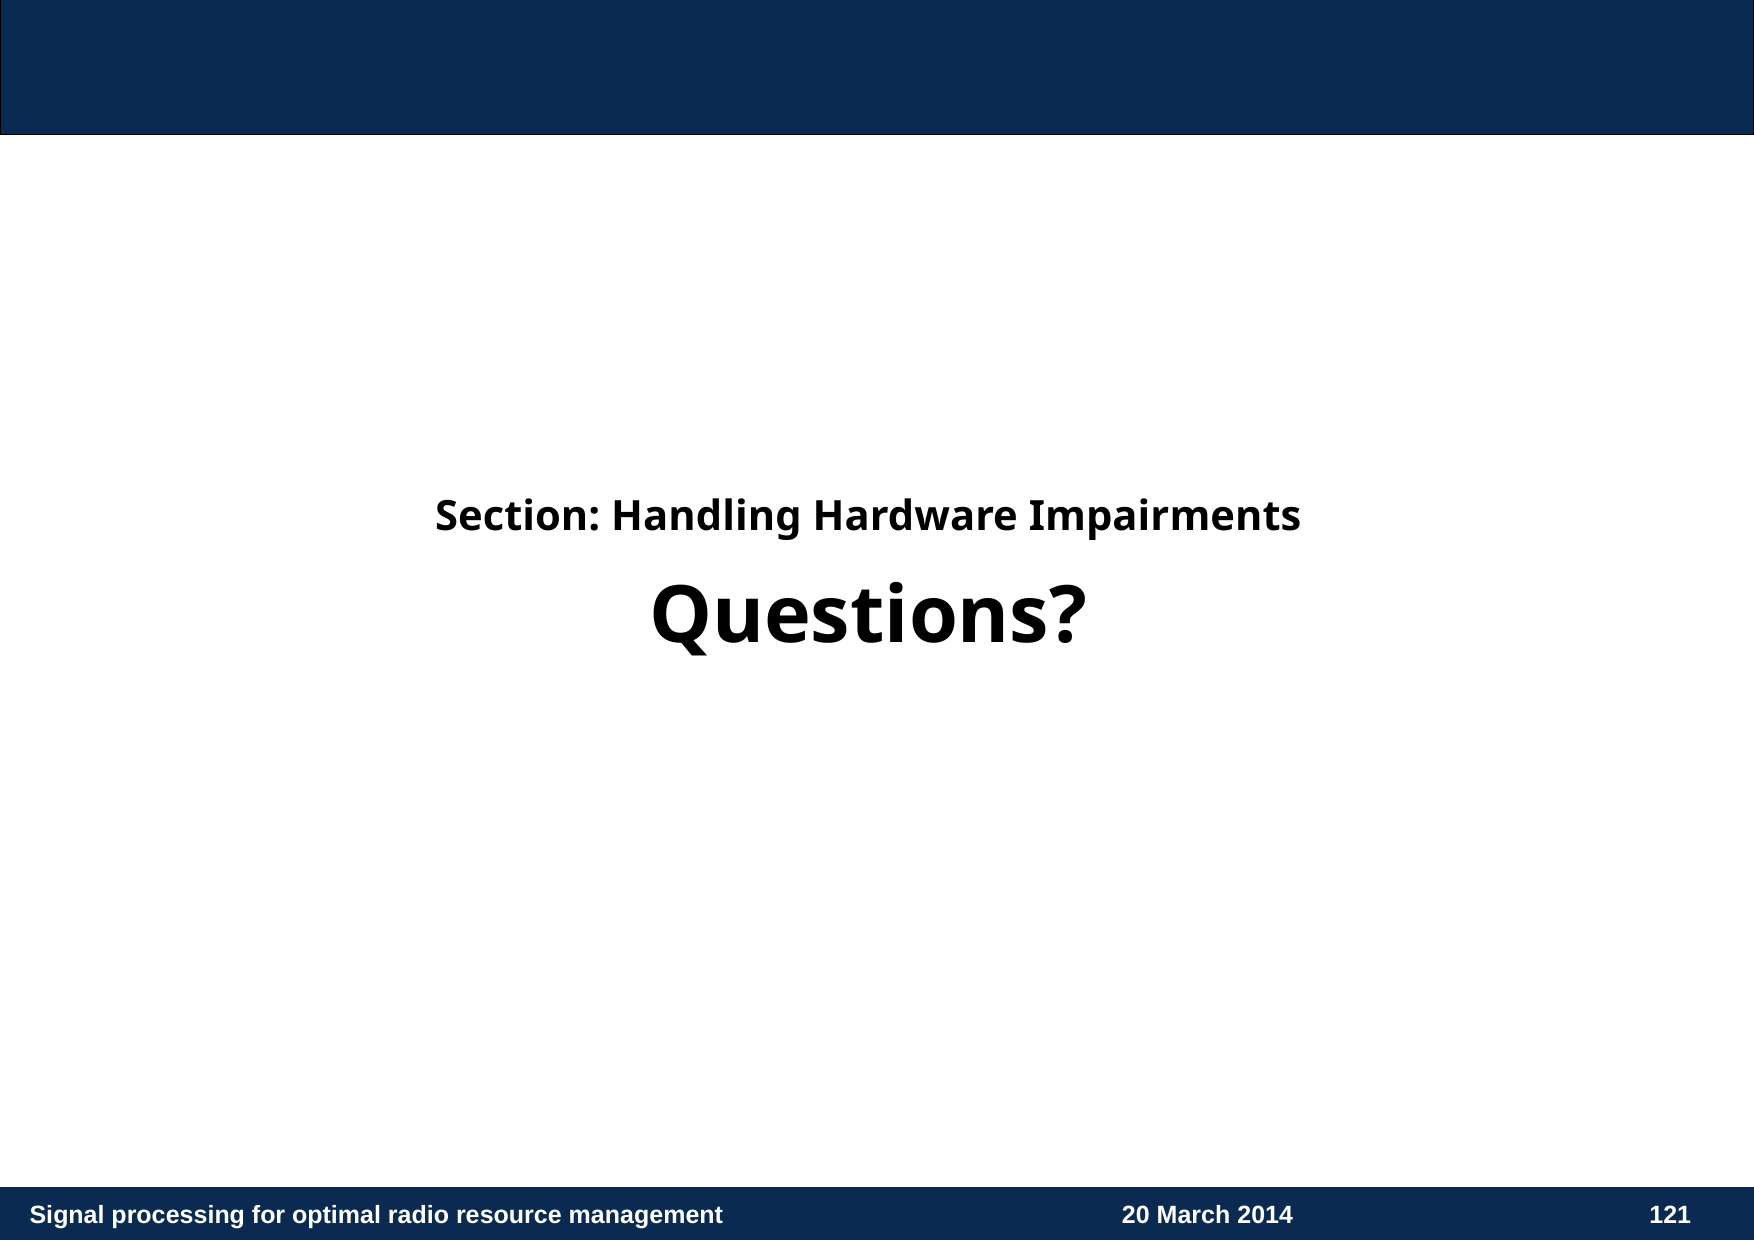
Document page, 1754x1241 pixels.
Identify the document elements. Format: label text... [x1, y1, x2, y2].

footer 20 March 2014 [829, 1180, 1586, 1241]
slide_number 121 [1627, 1180, 1714, 1241]
slide_number Signal processing for optimal radio resource management [14, 1180, 771, 1241]
text_box Section: Handling Hardware Impairments Questions? [0, 385, 1754, 762]
